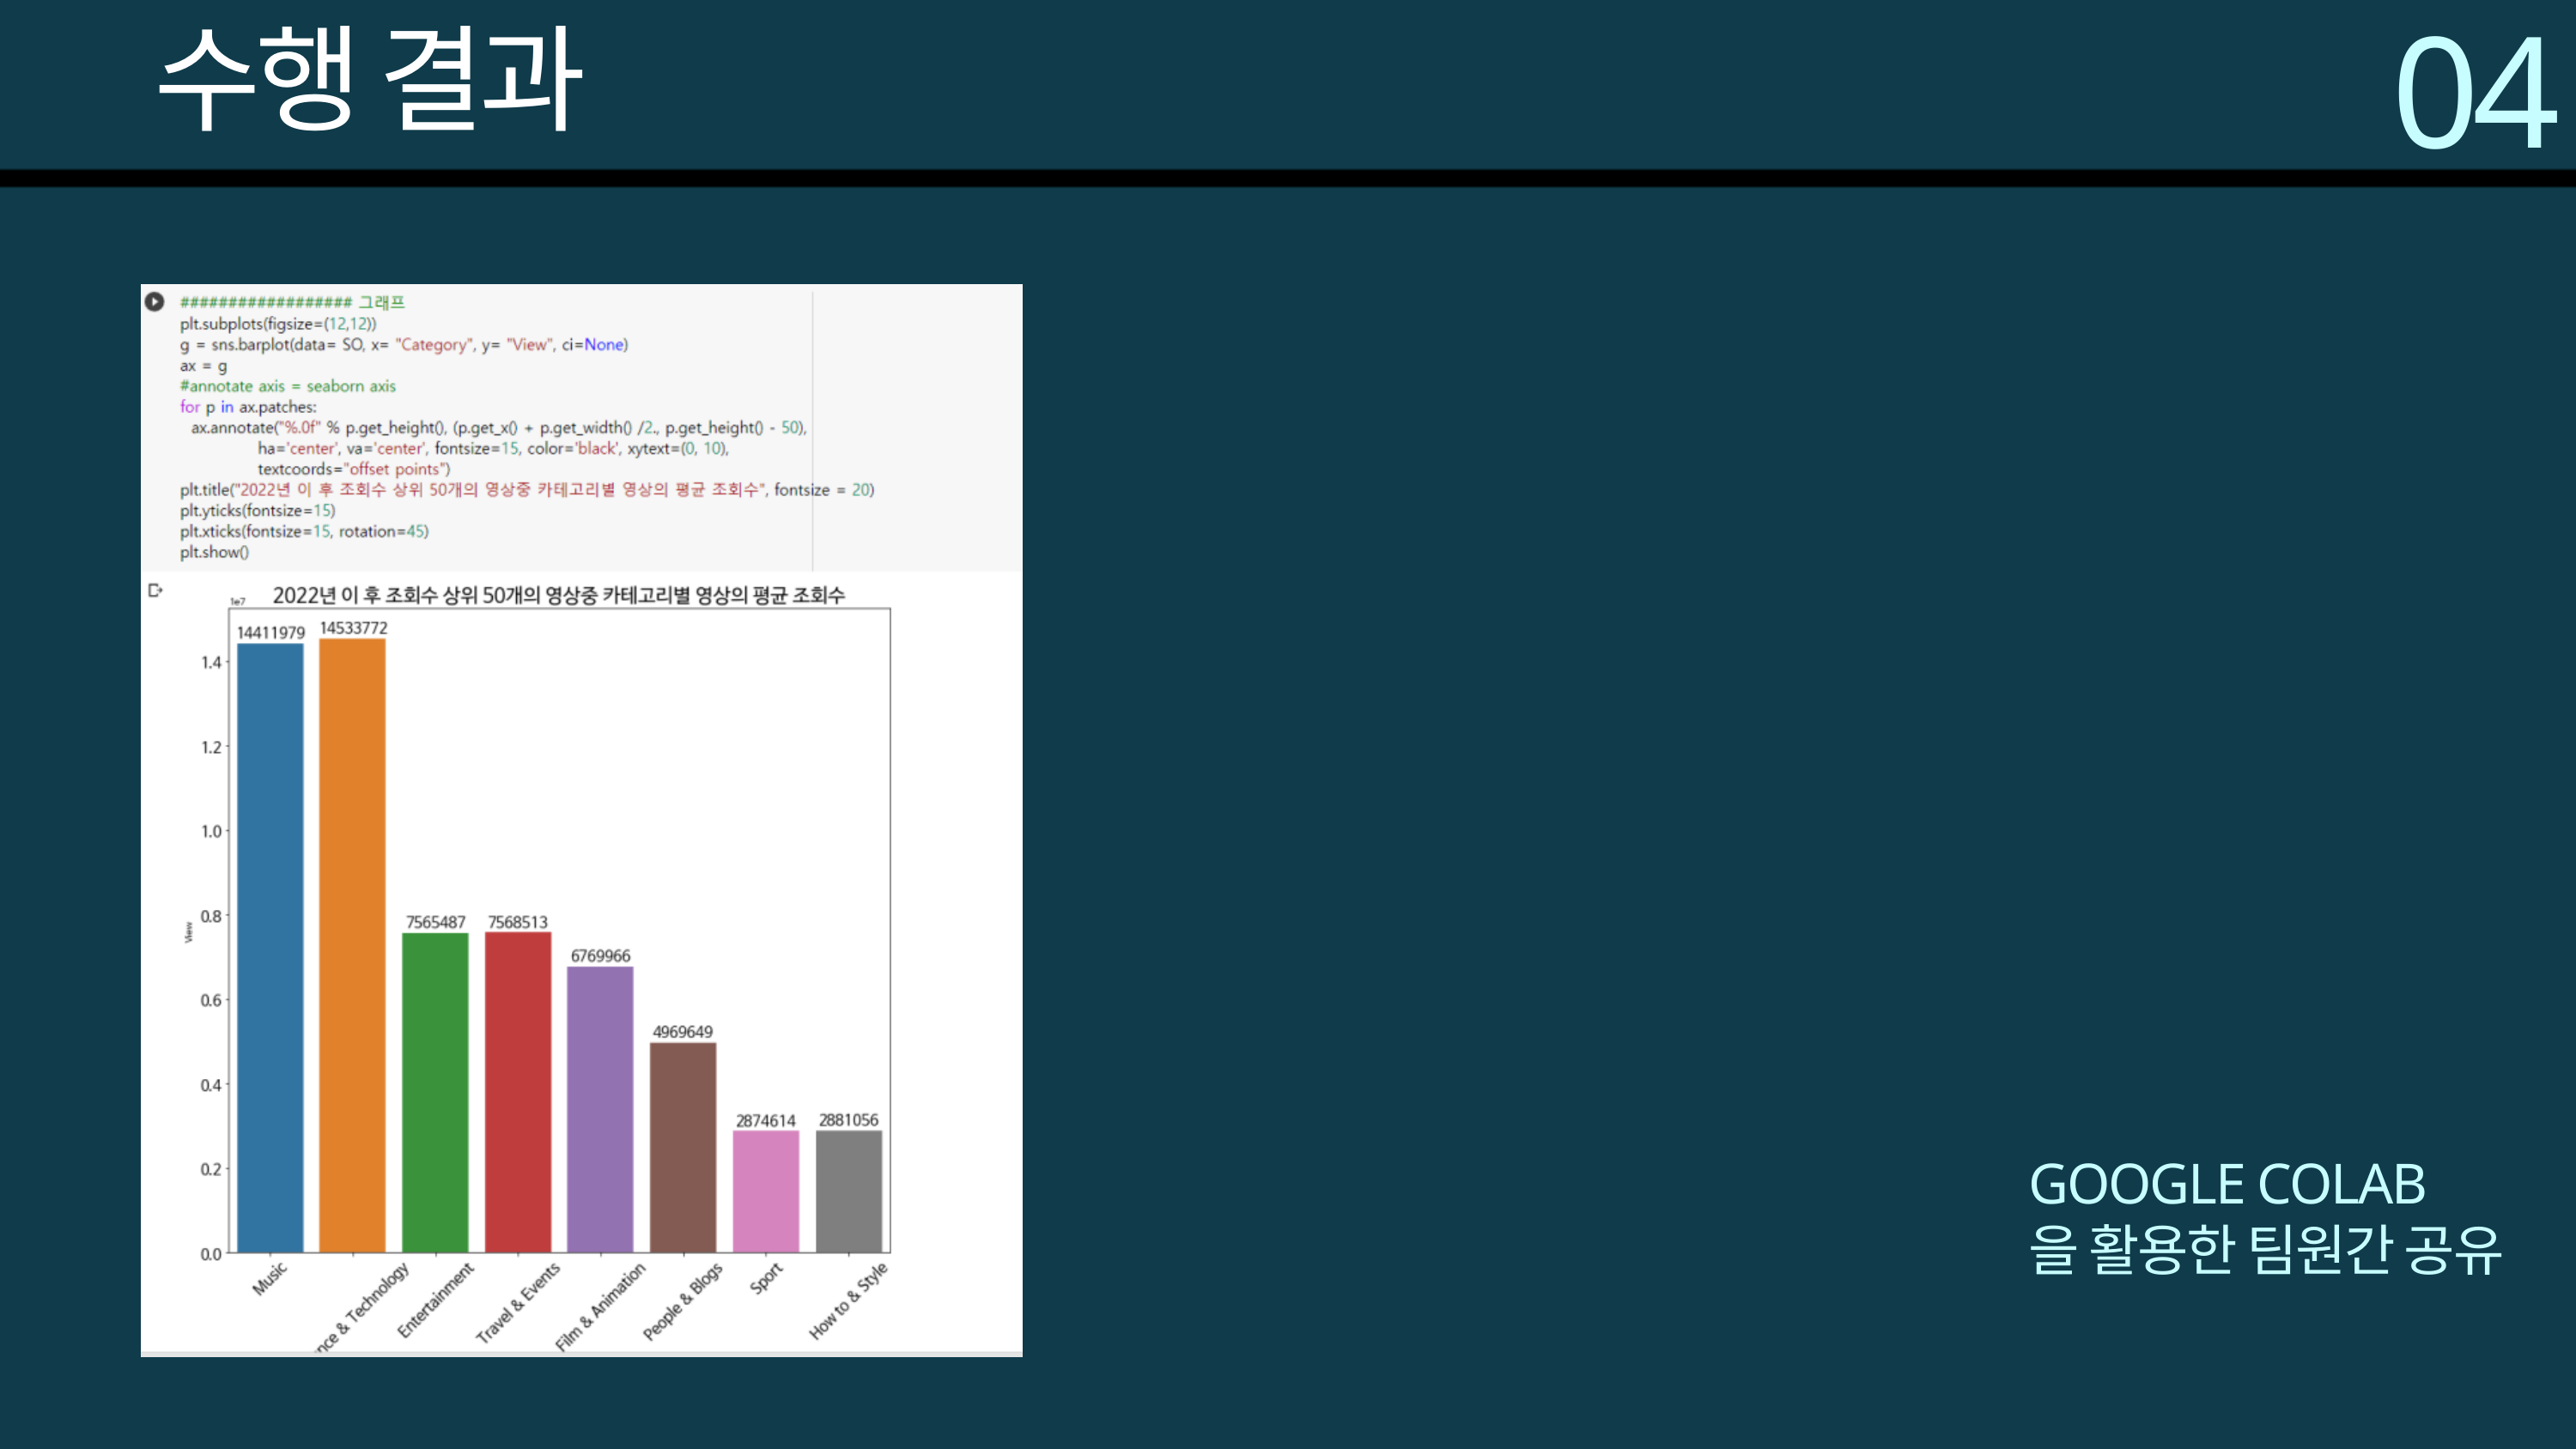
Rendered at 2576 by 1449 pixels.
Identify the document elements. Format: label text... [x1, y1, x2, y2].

text_box 수행 결과 [141, 0, 1386, 142]
text_box GOOGLE COLAB 을 활용한 팀원간 공유 [2015, 1142, 2576, 1288]
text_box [0, 142, 2576, 214]
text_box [141, 284, 1024, 1357]
text_box 04 [2379, 0, 2576, 142]
